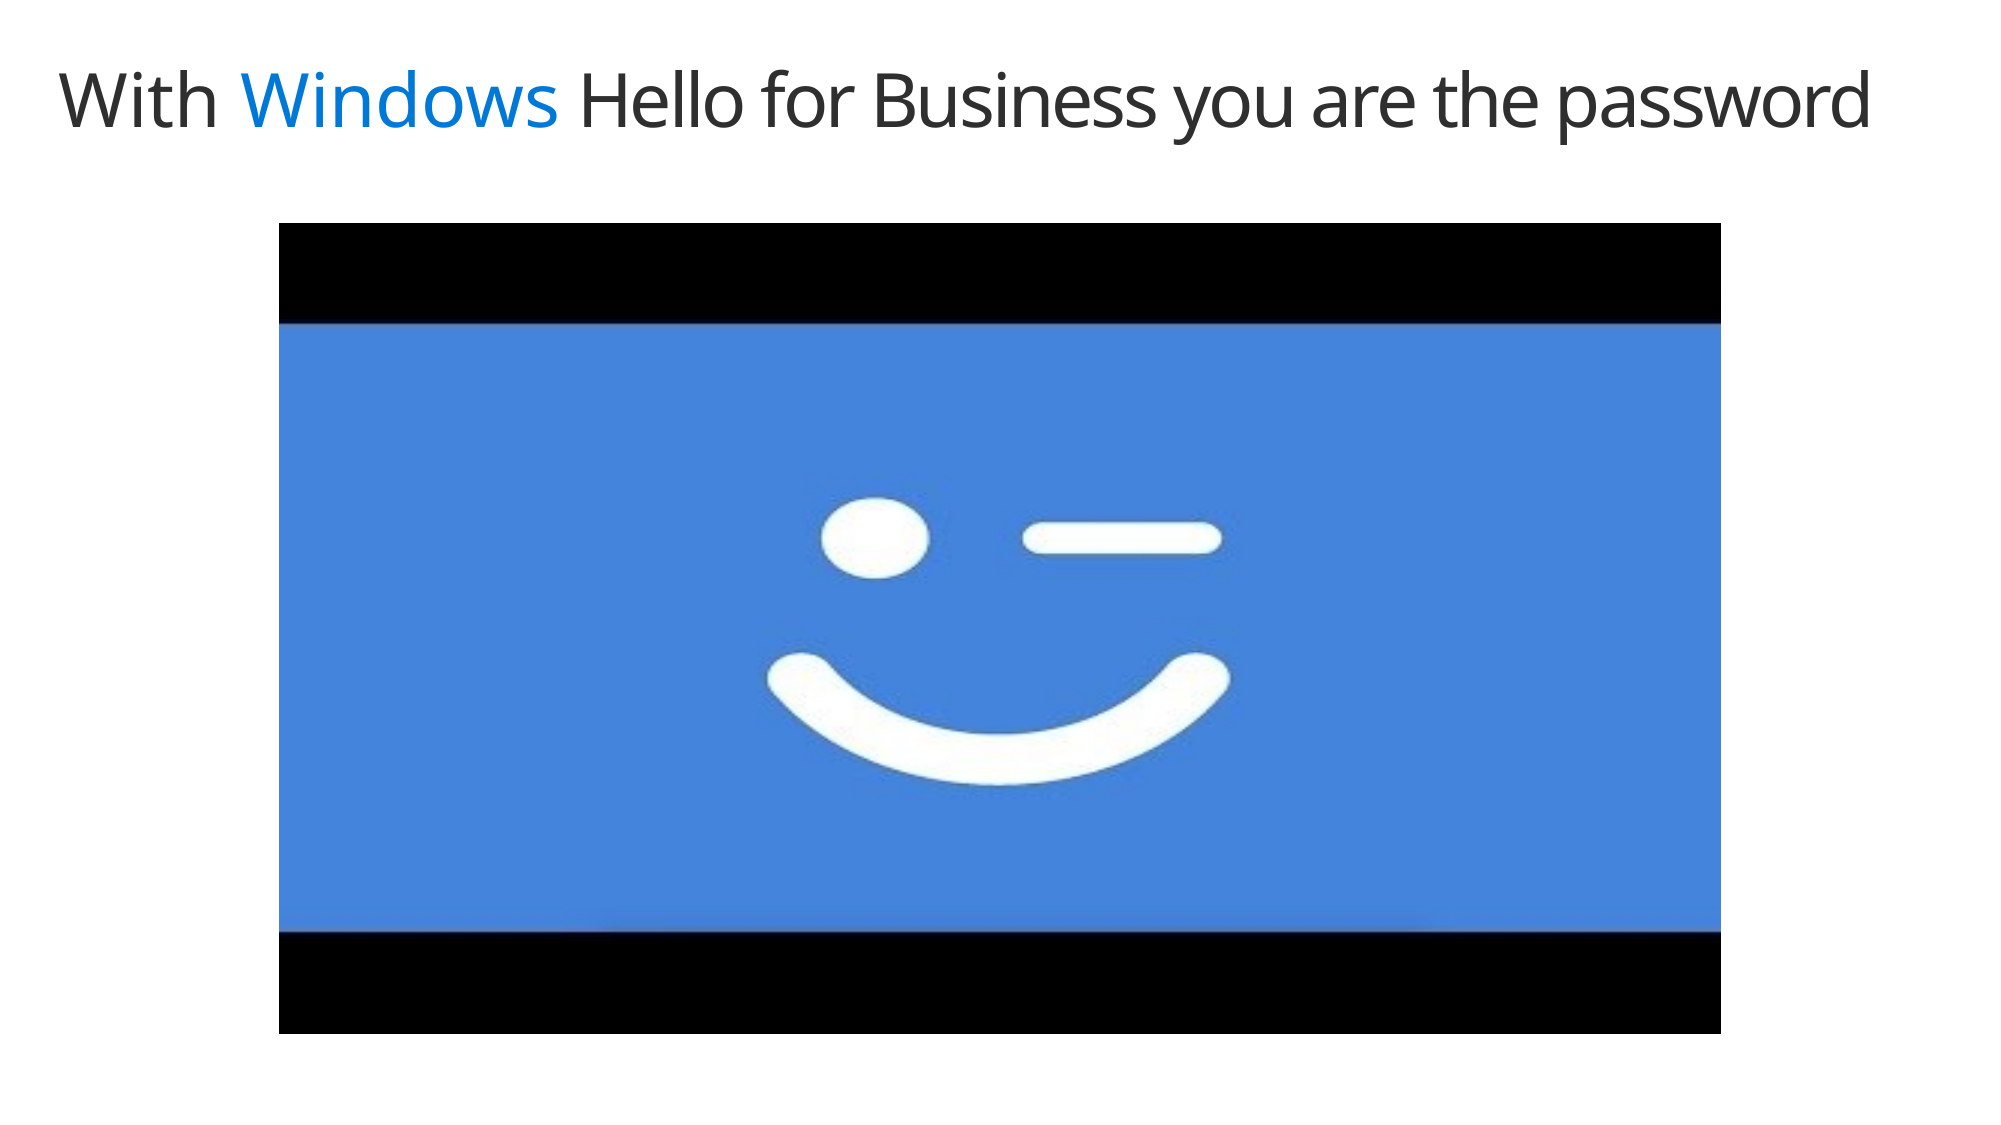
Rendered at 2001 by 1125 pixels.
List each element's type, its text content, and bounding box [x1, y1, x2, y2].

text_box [278, 222, 1722, 1035]
text_box With Windows Hello for Business you are the password [43, 55, 1956, 203]
